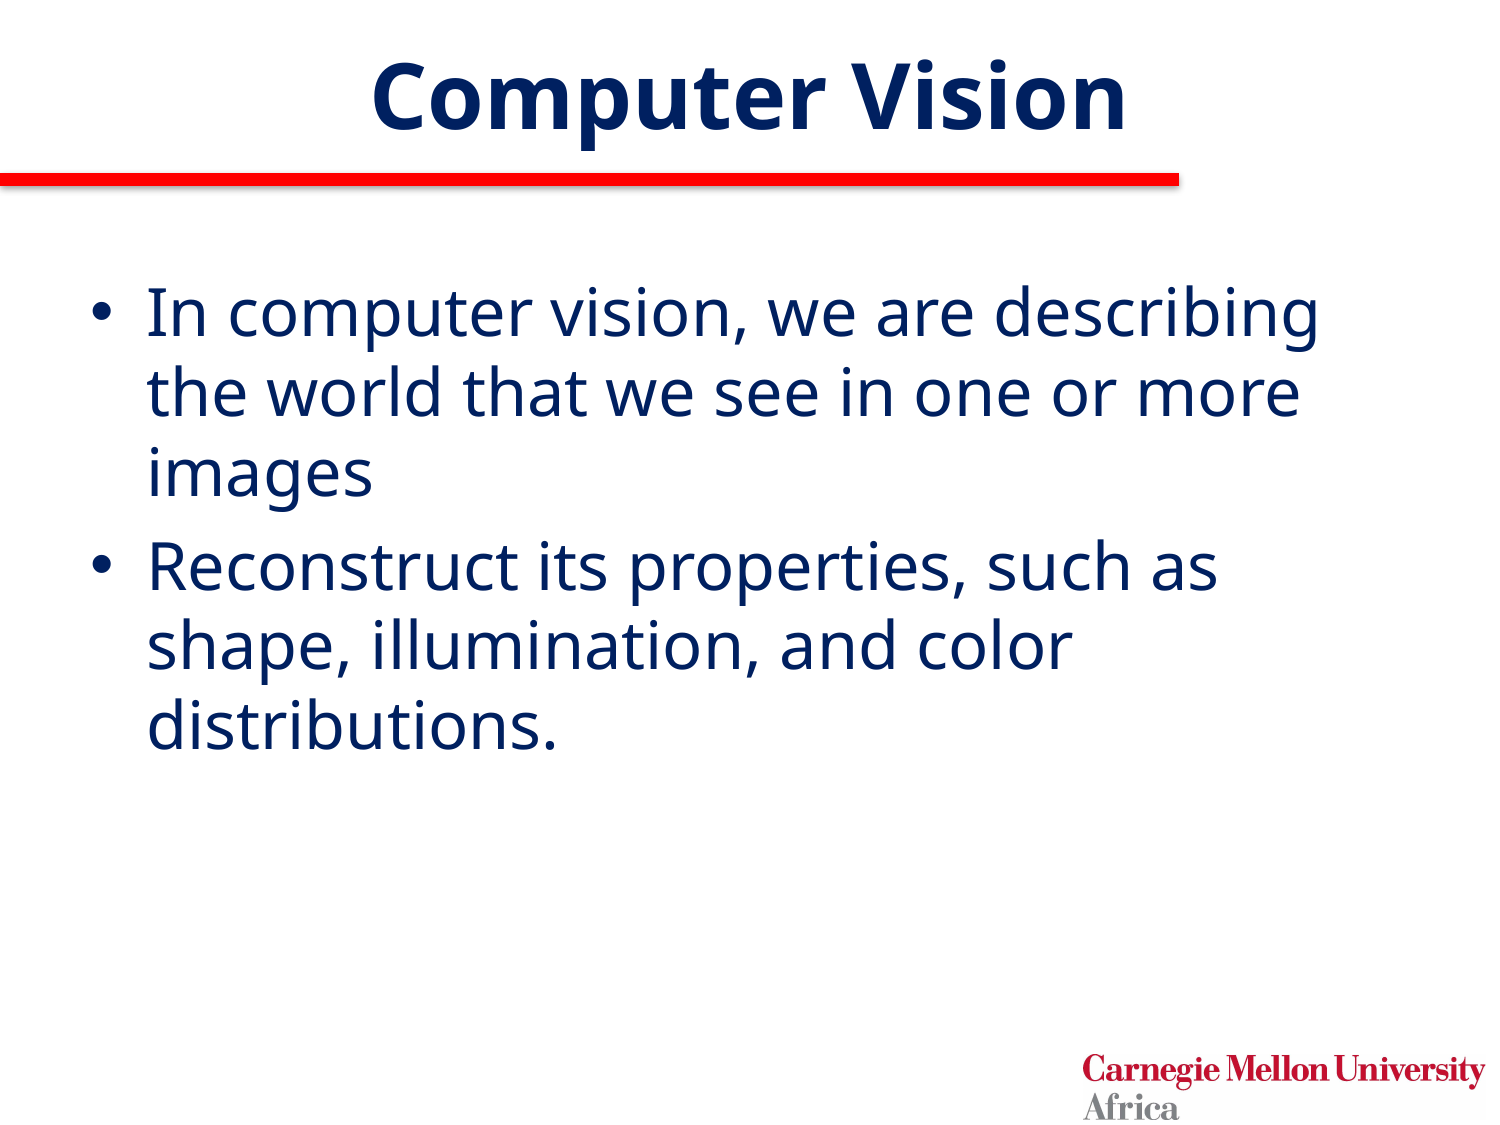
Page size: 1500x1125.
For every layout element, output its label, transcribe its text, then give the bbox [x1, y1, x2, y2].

picture [1083, 1054, 1486, 1120]
title Computer Vision [75, 0, 1425, 187]
list In computer vision, we are describing the world that we see in one or more images Reconstruct its properties, such as shape, illumination, and color distributions. [75, 262, 1425, 1005]
